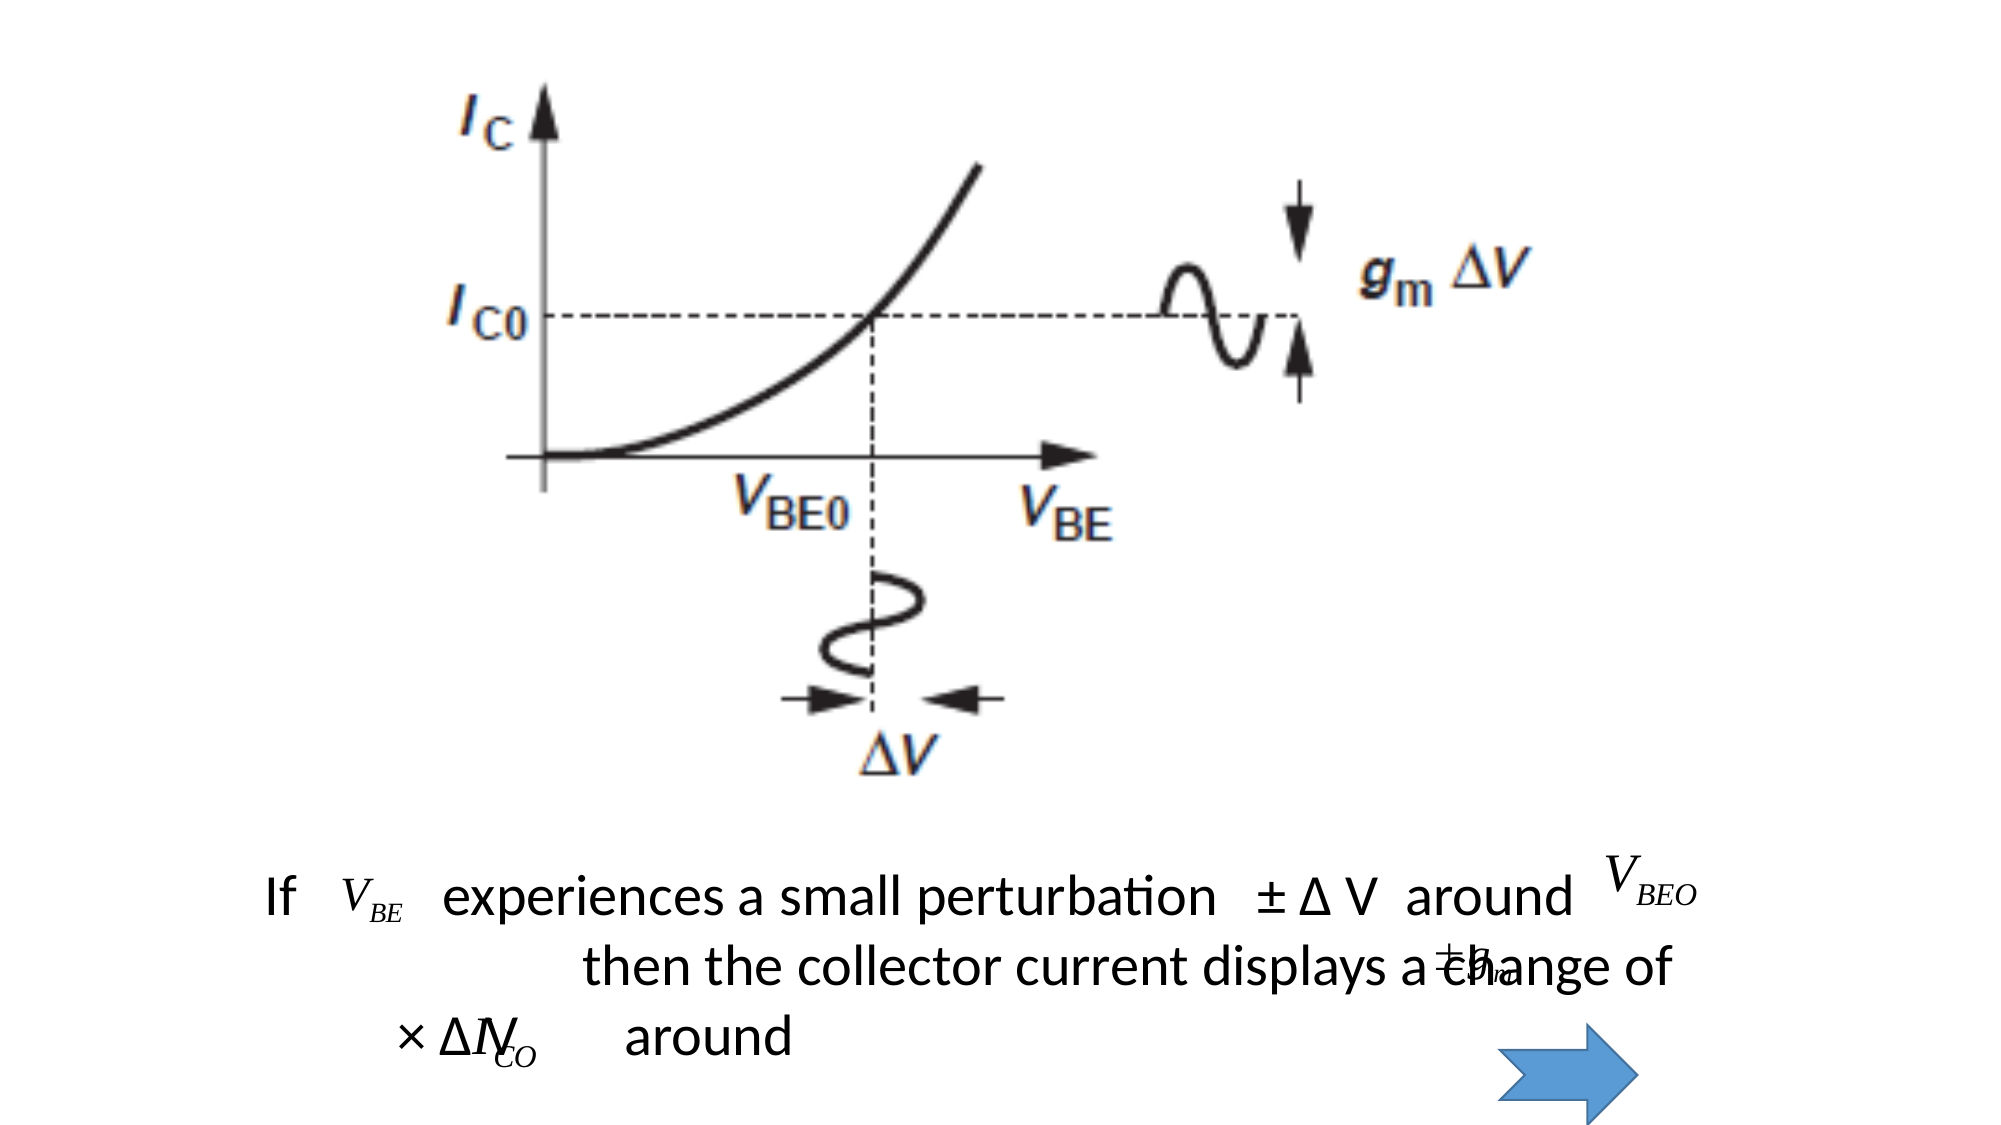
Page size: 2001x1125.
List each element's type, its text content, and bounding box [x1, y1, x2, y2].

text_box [1424, 924, 1521, 994]
text_box [1497, 1022, 1639, 1125]
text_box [462, 999, 549, 1082]
text_box If experiences a small perturbation ± ∆ V around then the collector current displays a change of × ∆ V around [249, 849, 1725, 1075]
picture [437, 0, 1563, 810]
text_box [337, 862, 414, 931]
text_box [1599, 837, 1709, 919]
